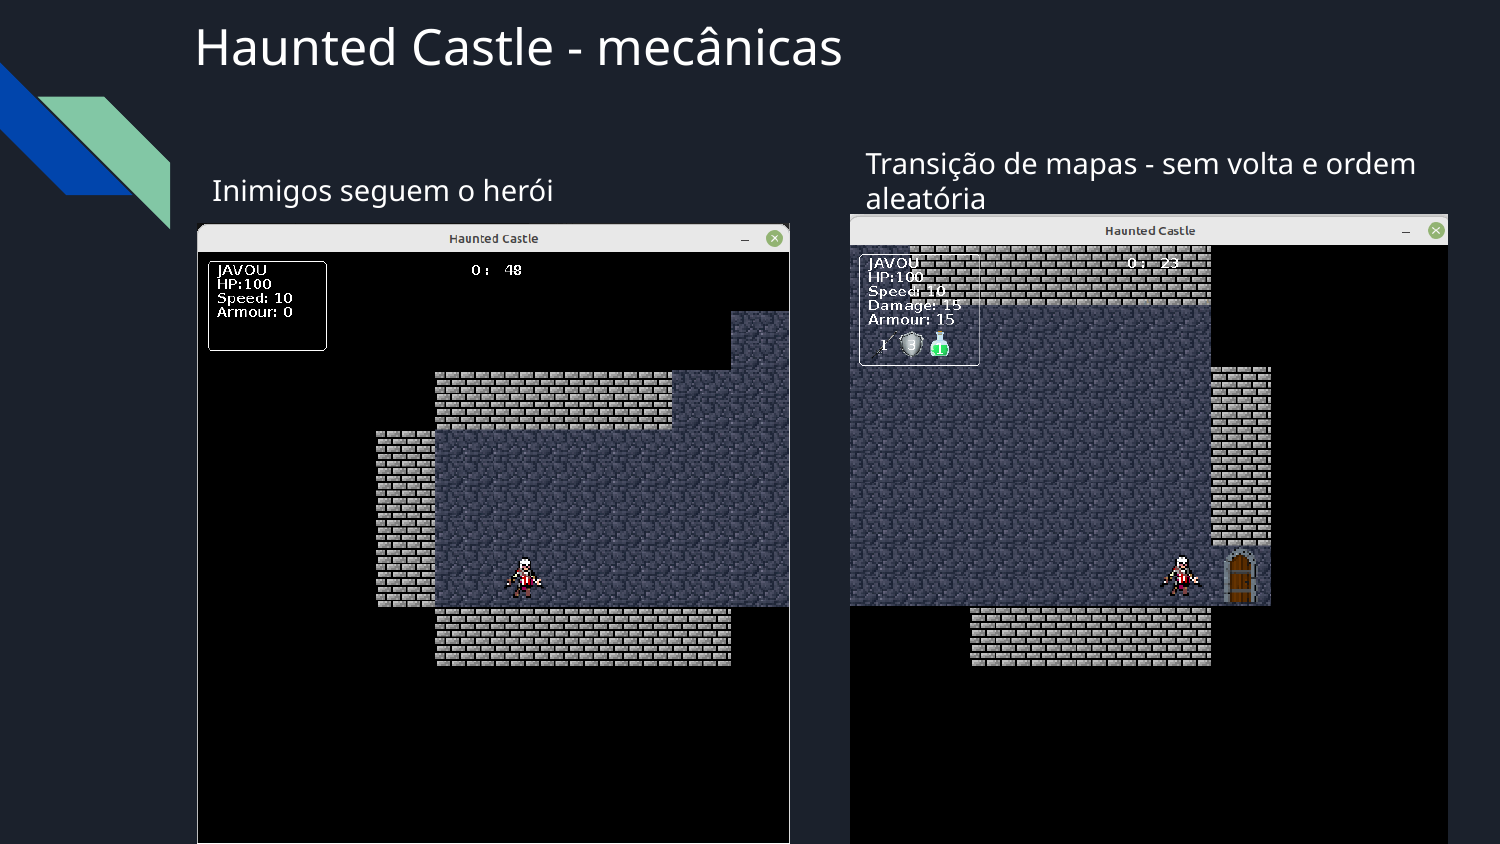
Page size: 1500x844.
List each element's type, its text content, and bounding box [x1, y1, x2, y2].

title Haunted Castle - mecânicas [179, 0, 1335, 150]
text_box Transição de mapas - sem volta e ordem aleatória [850, 130, 1437, 213]
text_box Inimigos seguem o herói [197, 157, 639, 222]
picture [850, 213, 1448, 844]
picture [197, 222, 790, 844]
